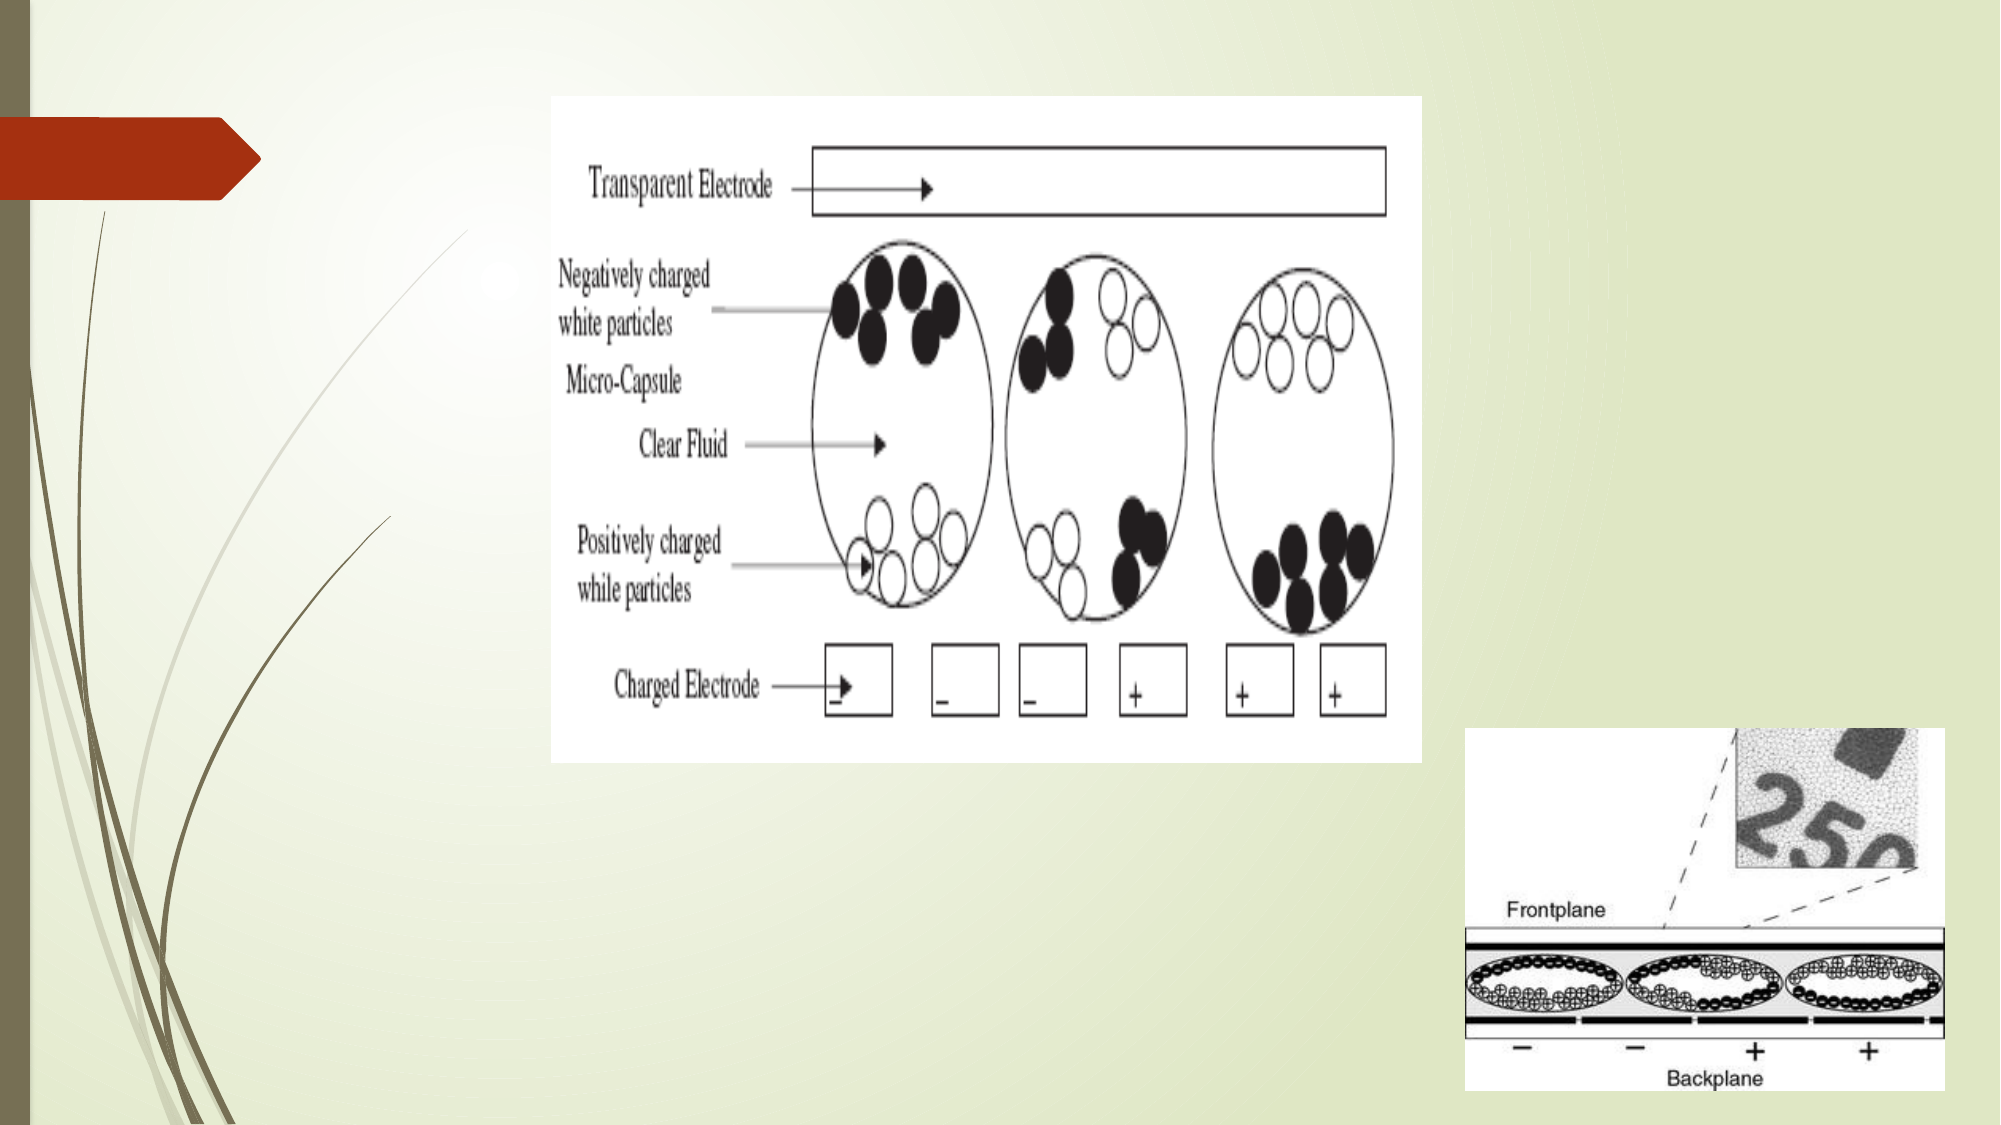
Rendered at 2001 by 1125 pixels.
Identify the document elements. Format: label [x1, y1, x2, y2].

picture [1464, 727, 1946, 1091]
list [550, 96, 1422, 764]
